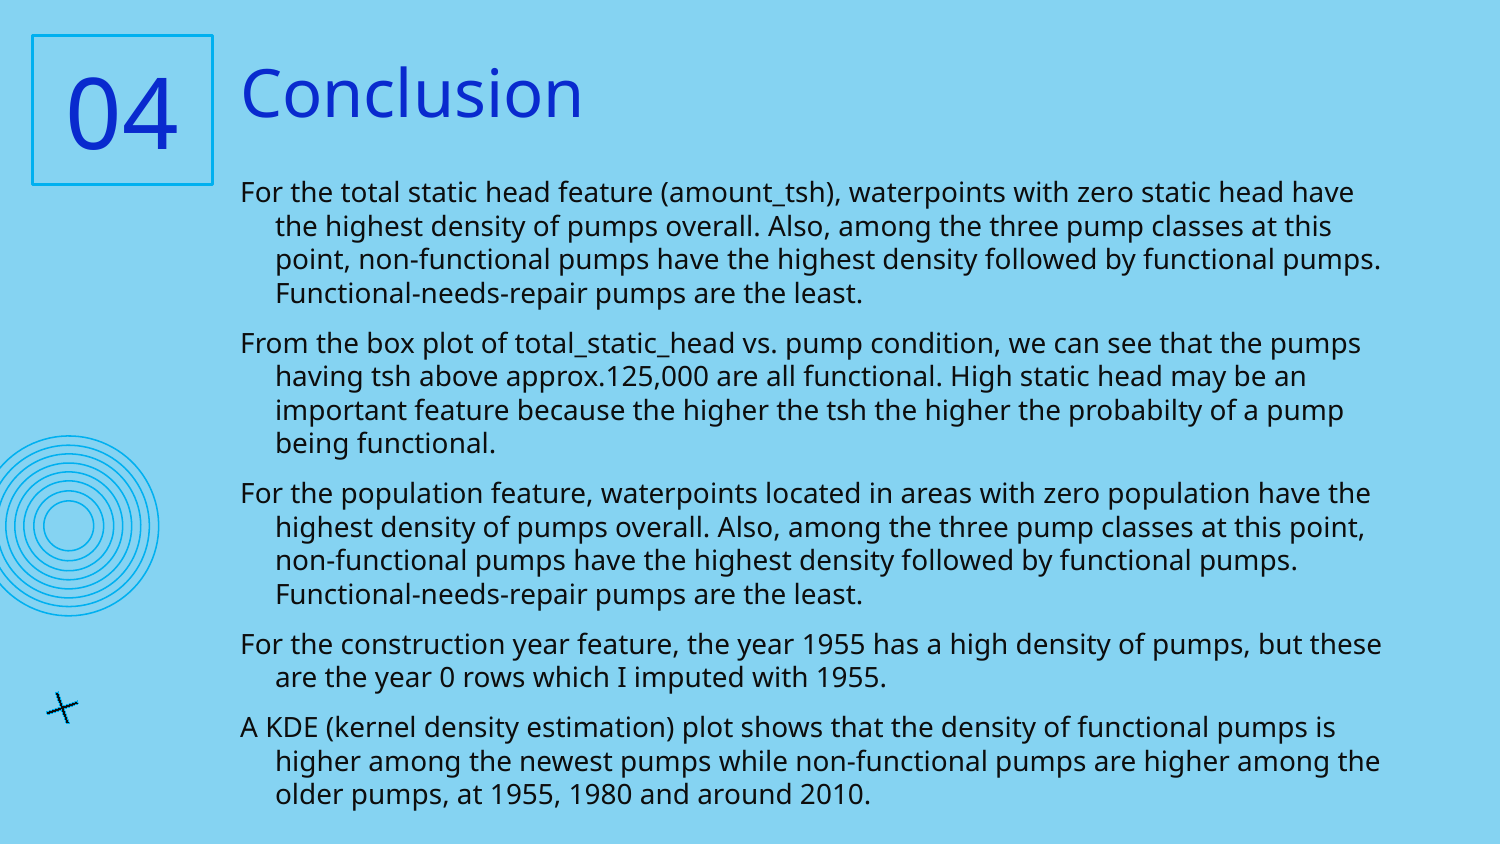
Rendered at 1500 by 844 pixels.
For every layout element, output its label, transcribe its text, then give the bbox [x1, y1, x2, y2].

subtitle For the total static head feature (amount_tsh), waterpoints with zero static head have the highest density of pumps overall. Also, among the three pump classes at this point, non-functional pumps have the highest density followed by functional pumps. Functional-needs-repair pumps are the least. From the box plot of total_static_head vs. pump condition, we can see that the pumps having tsh above approx.125,000 are all functional. High static head may be an important feature because the higher the tsh the higher the probabilty of a pump being functional. For the population feature, waterpoints located in areas with zero population have the highest density of pumps overall. Also, among the three pump classes at this point, non-functional pumps have the highest density followed by functional pumps. Functional-needs-repair pumps are the least. For the construction year feature, the year 1955 has a high density of pumps, but these are the year 0 rows which I imputed with 1955. A KDE (kernel density estimation) plot shows that the density of functional pumps is higher among the newest pumps while non-functional pumps are higher among the older pumps, at 1955, 1980 and around 2010. [551, 159, 1421, 828]
text_box Conclusion [225, 35, 722, 166]
text_box 04 [32, 35, 213, 105]
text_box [0, 105, 551, 844]
